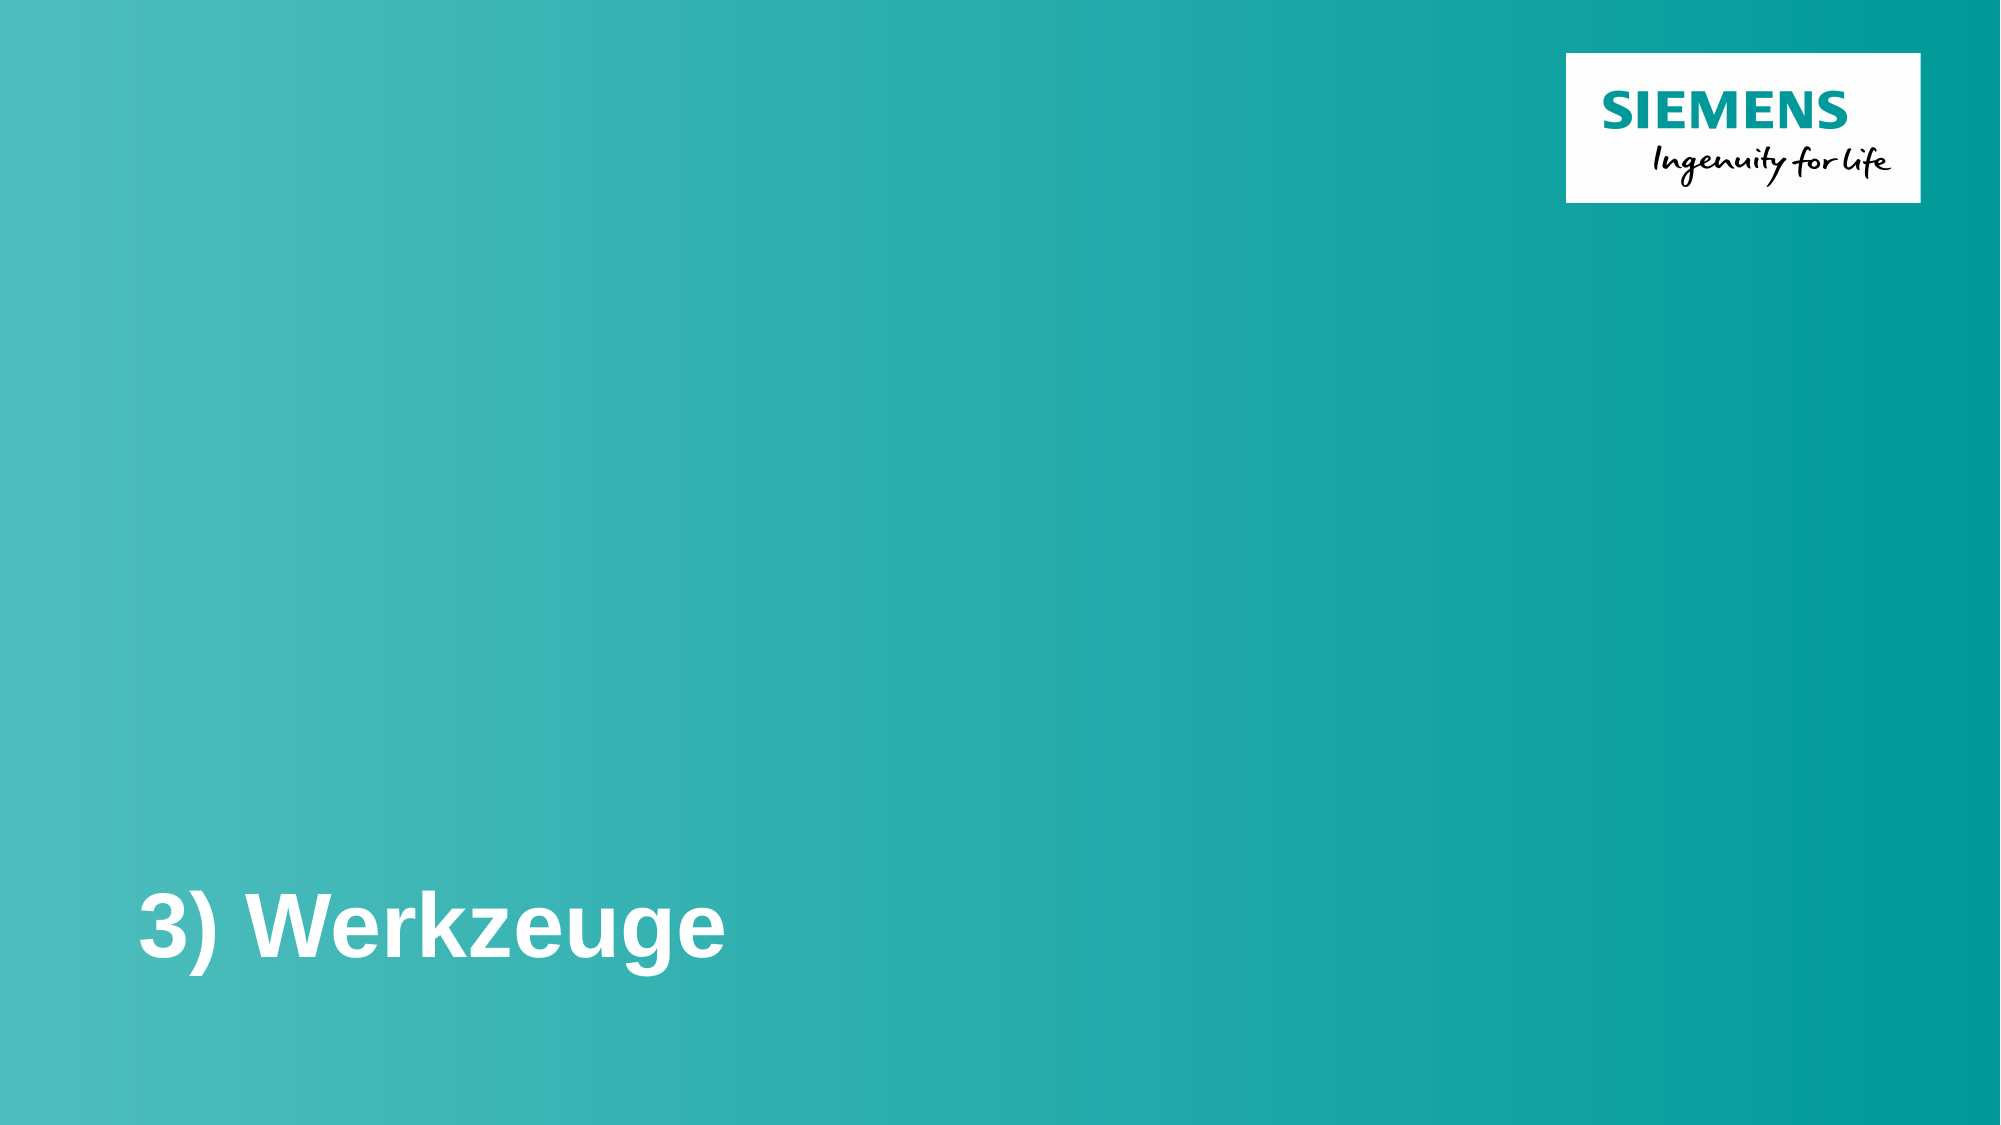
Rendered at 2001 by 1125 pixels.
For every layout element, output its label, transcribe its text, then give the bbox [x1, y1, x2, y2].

picture [1566, 53, 1921, 203]
title 3) Werkzeuge [102, 849, 1166, 1012]
